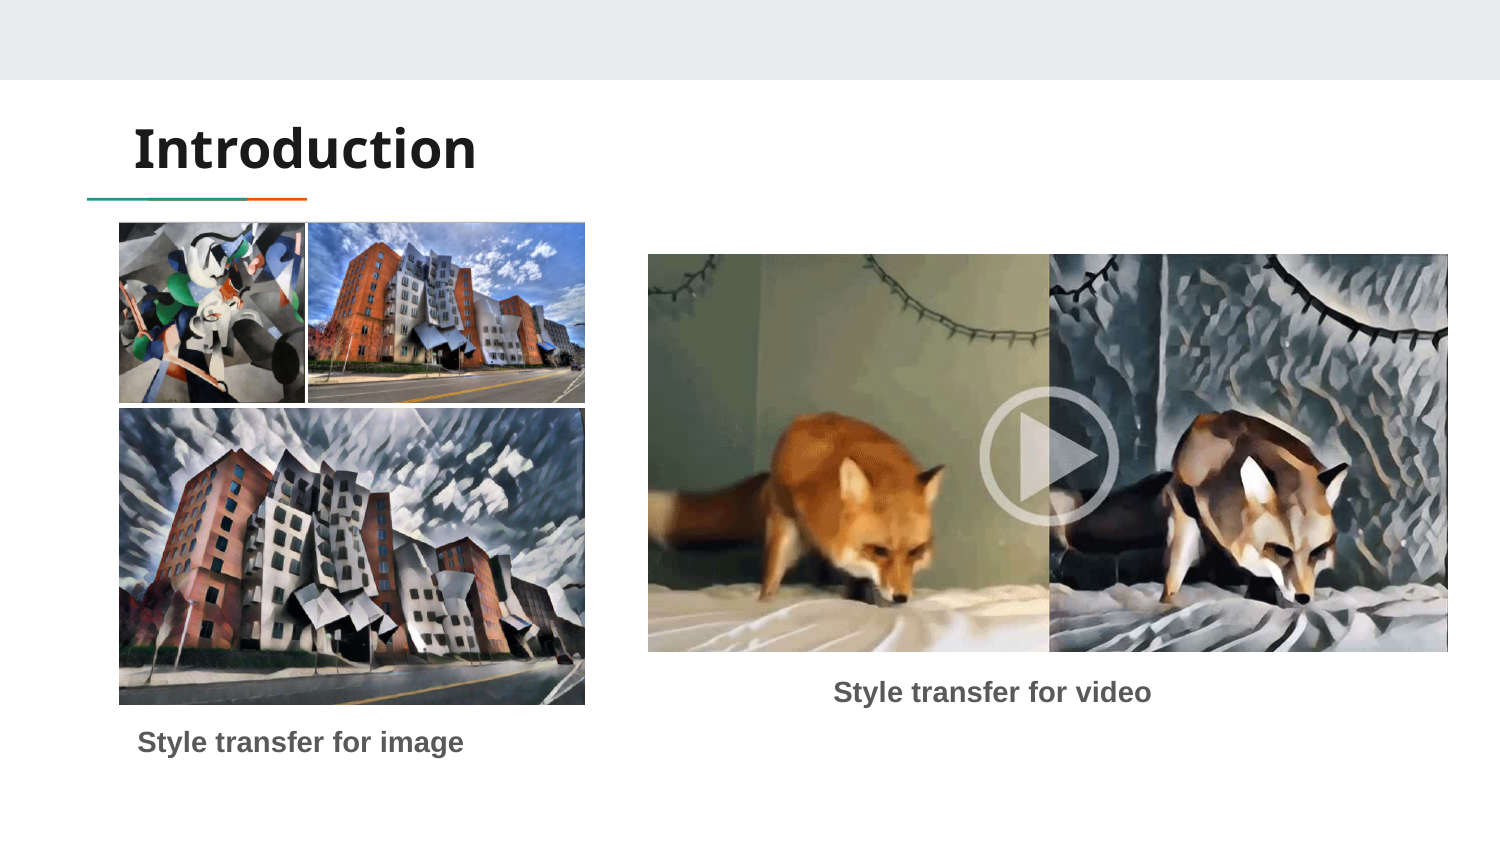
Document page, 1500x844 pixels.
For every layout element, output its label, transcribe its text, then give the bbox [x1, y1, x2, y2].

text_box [119, 221, 585, 768]
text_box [646, 253, 1450, 717]
title Introduction [119, 99, 1381, 188]
